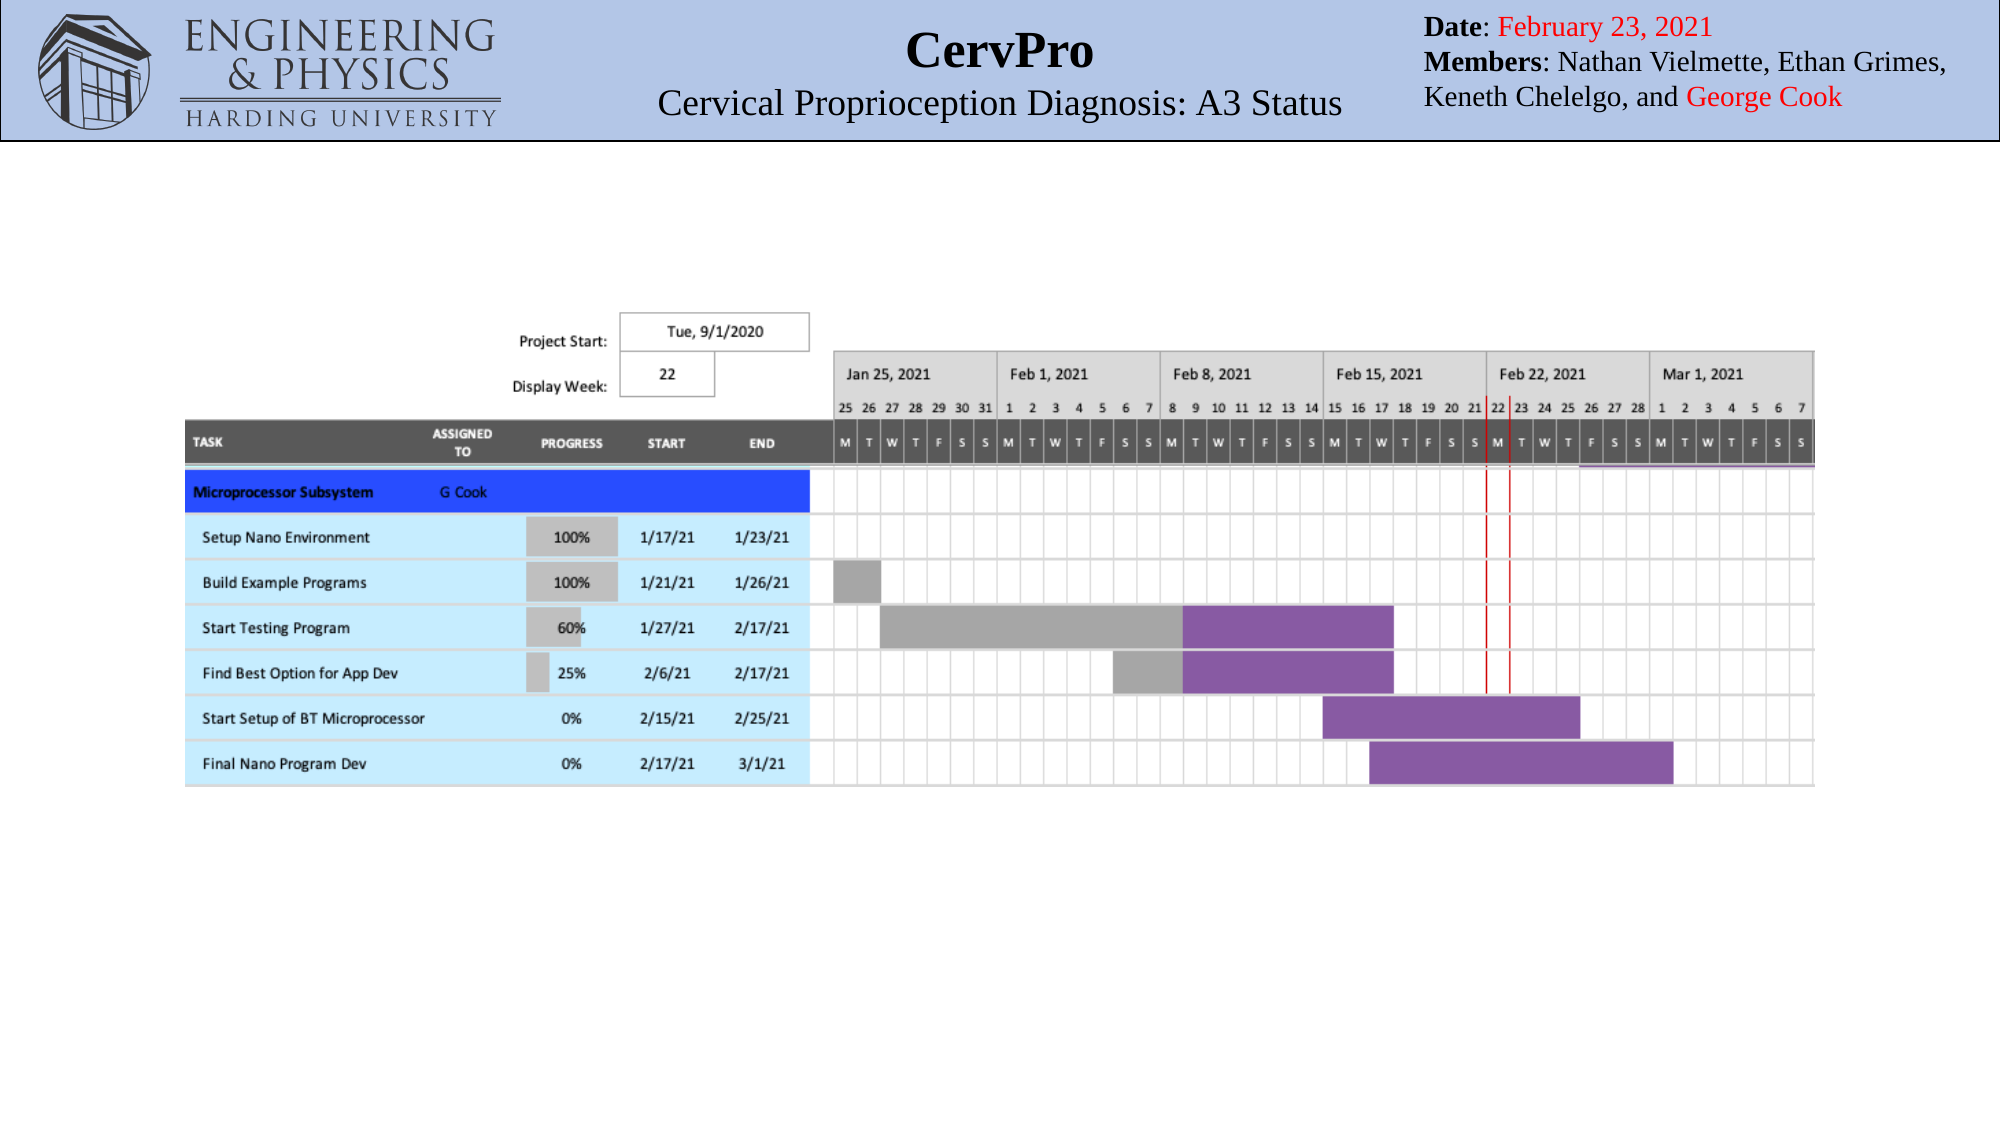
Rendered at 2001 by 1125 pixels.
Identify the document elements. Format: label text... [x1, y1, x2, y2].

text_box Date: February 23, 2021 Members: Nathan Vielmette, Ethan Grimes, Keneth Chelelgo, and George Cook [1408, 0, 1989, 120]
picture [38, 14, 501, 130]
picture [185, 311, 1815, 787]
text_box CervPro Cervical Proprioception Diagnosis: A3 Status [0, 0, 2000, 142]
